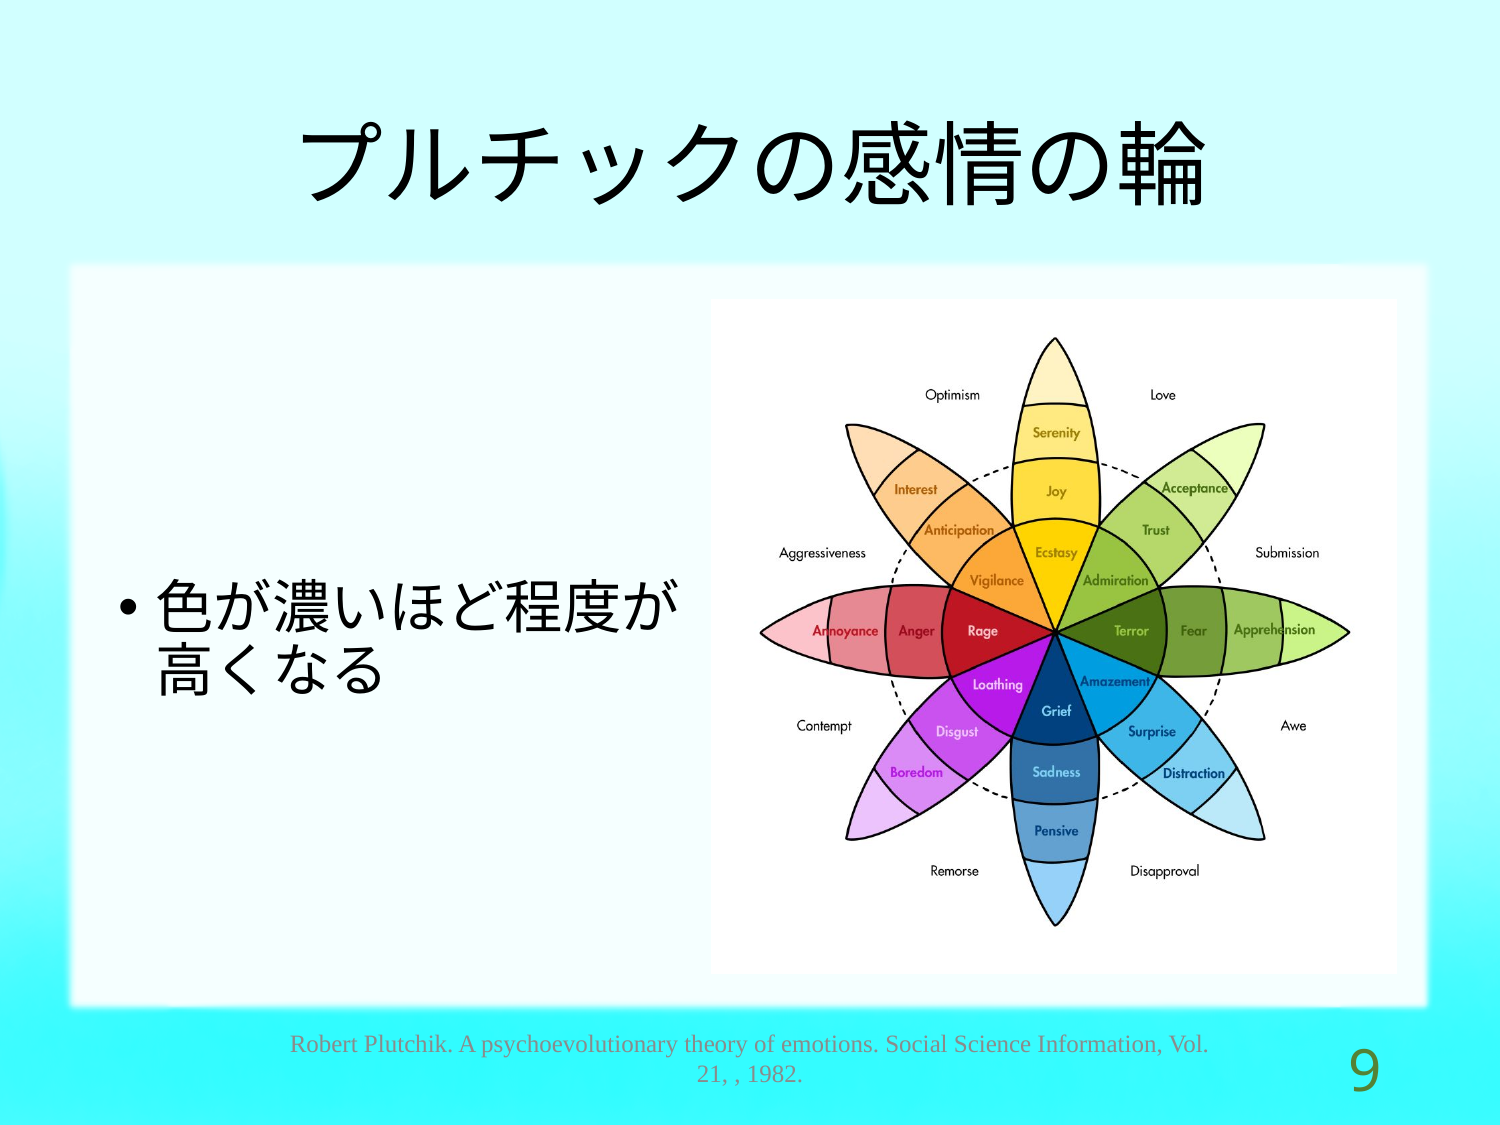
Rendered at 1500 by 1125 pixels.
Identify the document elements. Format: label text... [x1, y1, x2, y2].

title プルチックの感情の輪 [103, 59, 1397, 278]
slide_number 8 [1242, 1042, 1397, 1103]
picture [0, 0, 1500, 1125]
list 色が濃いほど程度が 高くなる [103, 311, 711, 962]
footer Robert Plutchik. A psychoevolutionary theory of emotions. Social Science Information, Vol. 21, , 1982. [274, 1042, 1226, 1103]
